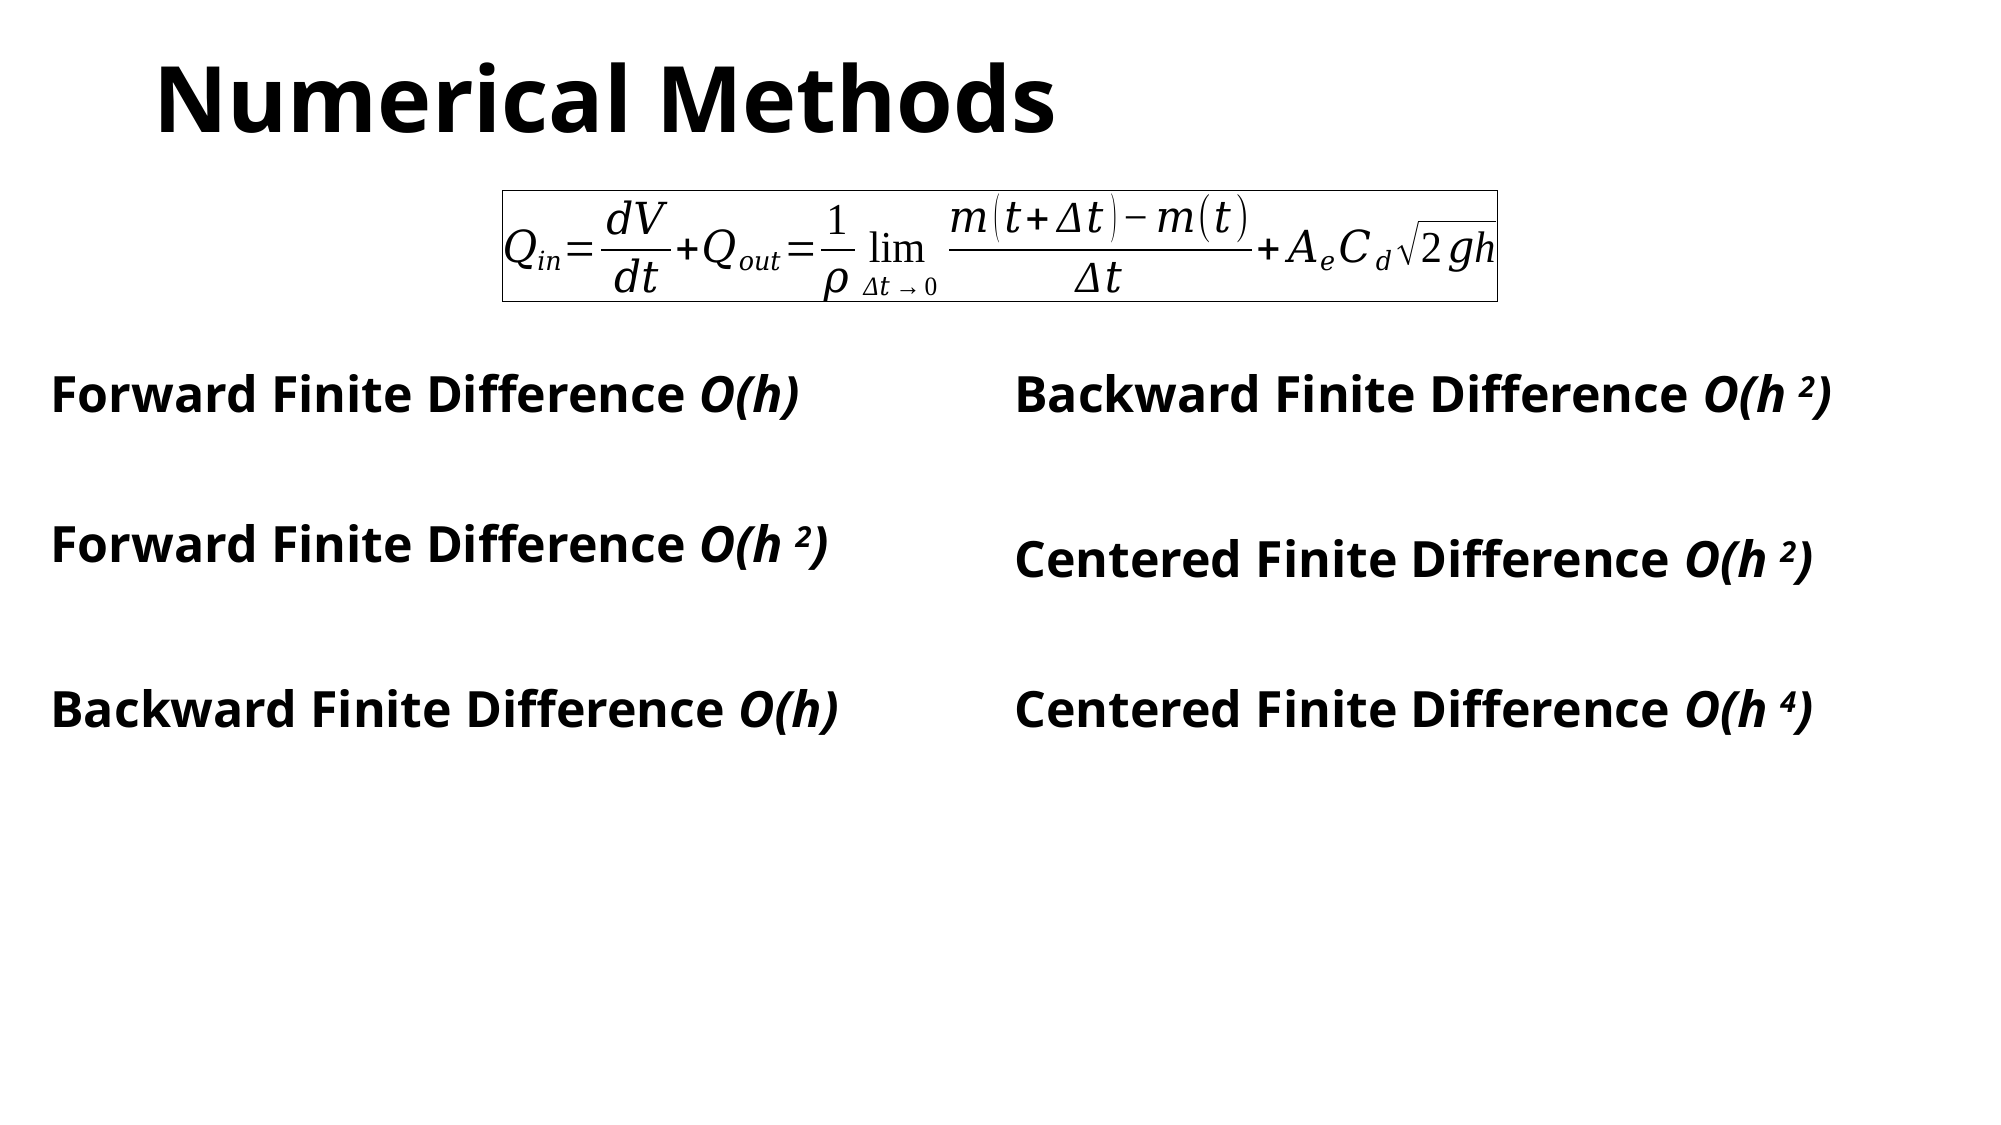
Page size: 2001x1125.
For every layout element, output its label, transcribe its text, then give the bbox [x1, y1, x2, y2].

title Numerical Methods [138, 0, 1864, 212]
